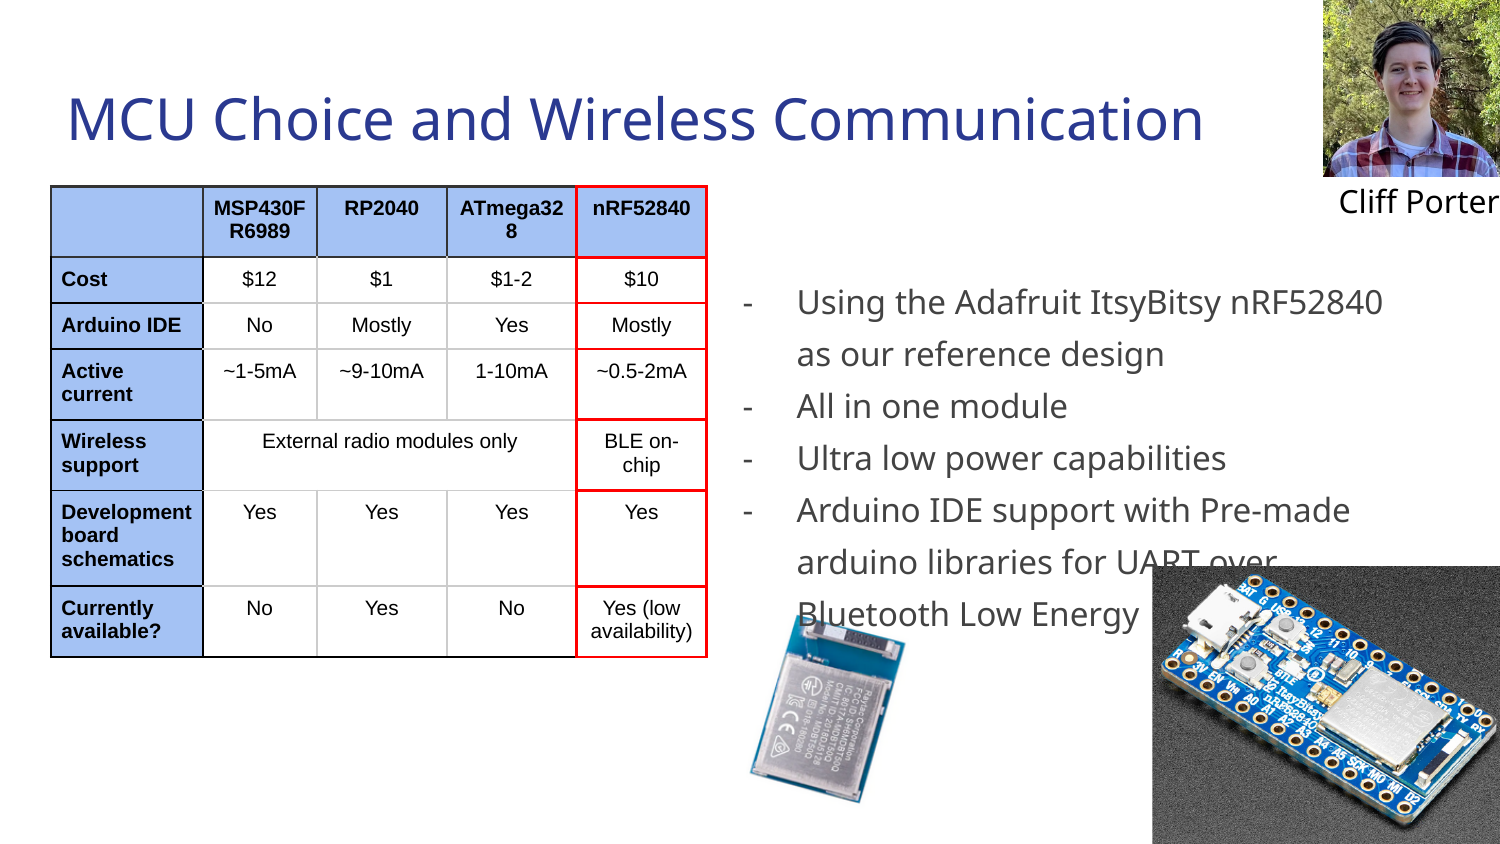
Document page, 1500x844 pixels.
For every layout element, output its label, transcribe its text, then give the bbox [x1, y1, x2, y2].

table_cell Wireless support [52, 421, 202, 490]
text_box Cliff Porter [1323, 184, 1500, 236]
table_cell Yes [318, 587, 446, 656]
table_cell ~1-5mA [204, 350, 316, 419]
table_header ATmega328 [448, 188, 575, 256]
table_cell Yes (low availability) [578, 588, 705, 656]
table_cell 1-10mA [448, 350, 575, 419]
table_cell BLE on-chip [578, 421, 705, 489]
table_cell No [204, 587, 316, 656]
table_cell Arduino IDE [52, 304, 202, 348]
table_header MSP430FR6989 [204, 188, 316, 256]
table_cell $1-2 [448, 258, 575, 302]
table_cell Development board schematics [52, 491, 202, 585]
table_cell External radio modules only [204, 421, 575, 490]
picture [1152, 566, 1500, 844]
table_cell $1 [318, 258, 446, 302]
table_cell Currently available? [52, 587, 202, 656]
table_cell Active current [52, 350, 202, 419]
table_cell No [448, 587, 575, 656]
picture [1323, 0, 1500, 177]
table_header nRF52840 [578, 188, 705, 256]
table_cell Yes [578, 492, 705, 585]
table_cell Cost [52, 258, 202, 302]
title MCU Choice and Wireless Communication [51, 67, 1318, 167]
table_header [52, 188, 202, 256]
table_cell No [204, 304, 316, 348]
table_cell Mostly [578, 304, 705, 348]
table_header RP2040 [318, 188, 446, 256]
table_cell Yes [448, 491, 575, 585]
table_cell Yes [448, 304, 575, 348]
table_cell Yes [204, 491, 316, 585]
table_cell Mostly [318, 304, 446, 348]
table_cell $12 [204, 258, 316, 302]
table_cell ~9-10mA [318, 350, 446, 419]
list Using the Adafruit ItsyBitsy nRF52840 as our reference design All in one module Ultra low power capabilities Arduino IDE support with Pre-made arduino libraries for UART over Bluetooth Low Energy [706, 257, 1407, 658]
table_cell ~0.5-2mA [578, 350, 705, 418]
picture [723, 597, 930, 821]
table_cell $10 [578, 259, 705, 302]
table_cell Yes [318, 491, 446, 585]
